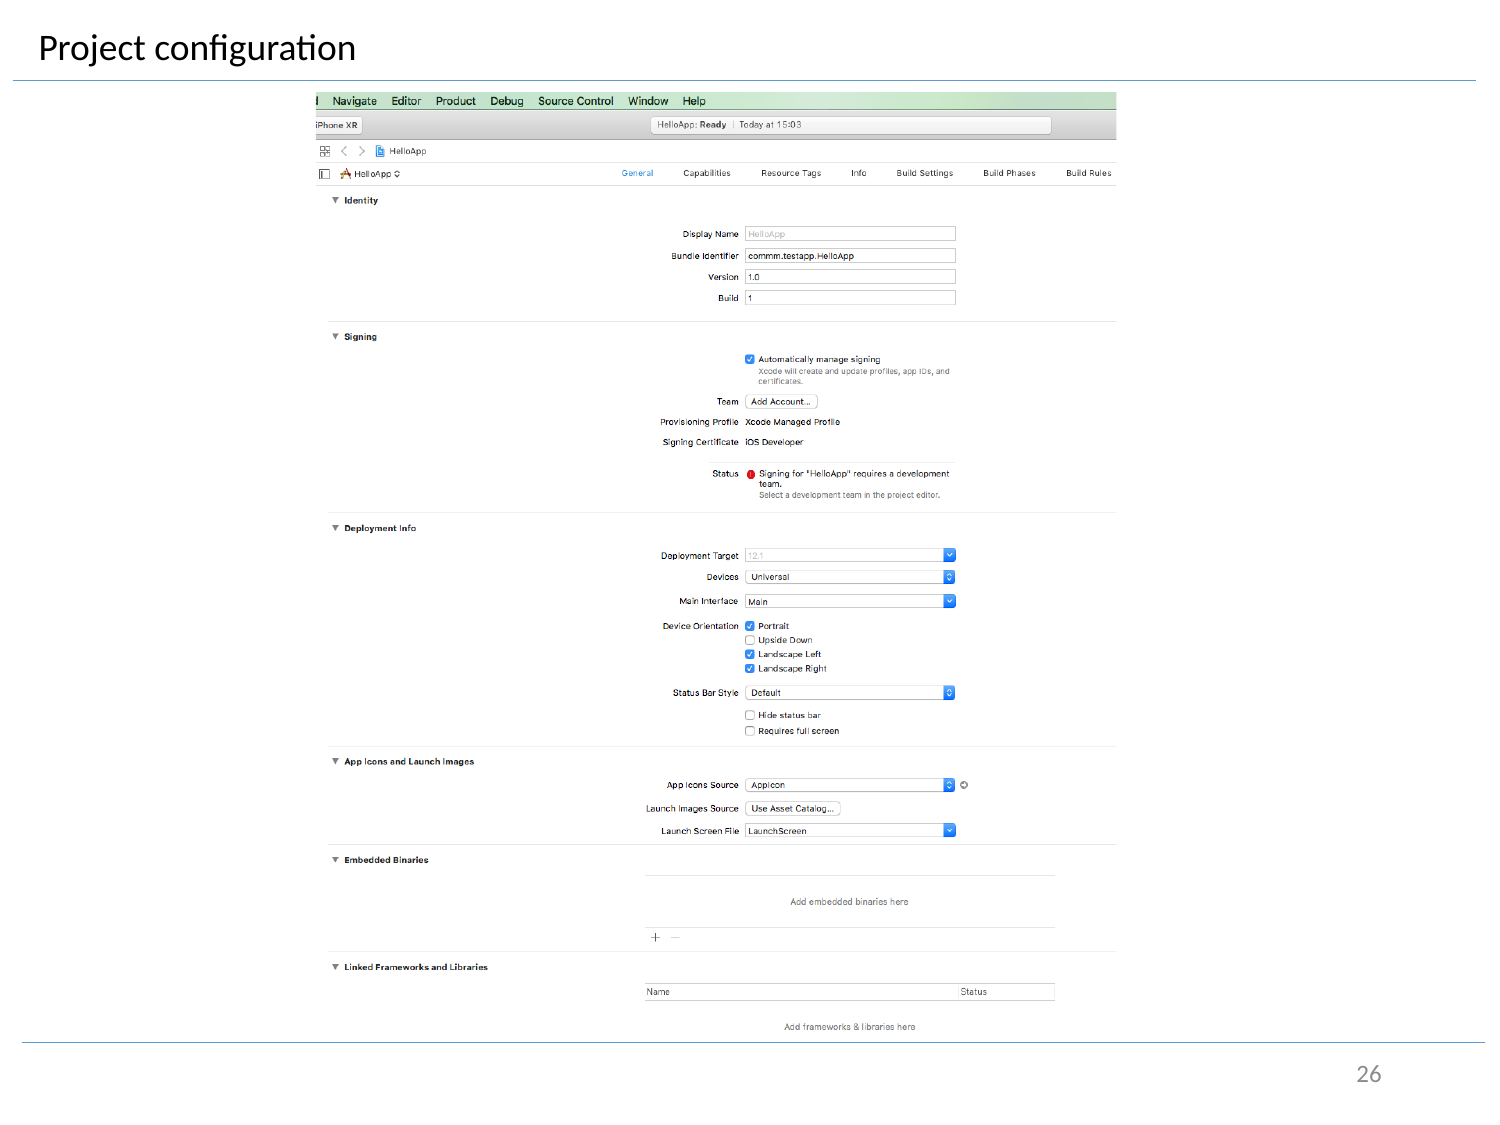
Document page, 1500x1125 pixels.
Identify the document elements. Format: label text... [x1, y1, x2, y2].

text_box Project configuration [23, 15, 372, 76]
picture [315, 92, 1117, 1031]
slide_number 26 [1059, 1043, 1397, 1103]
